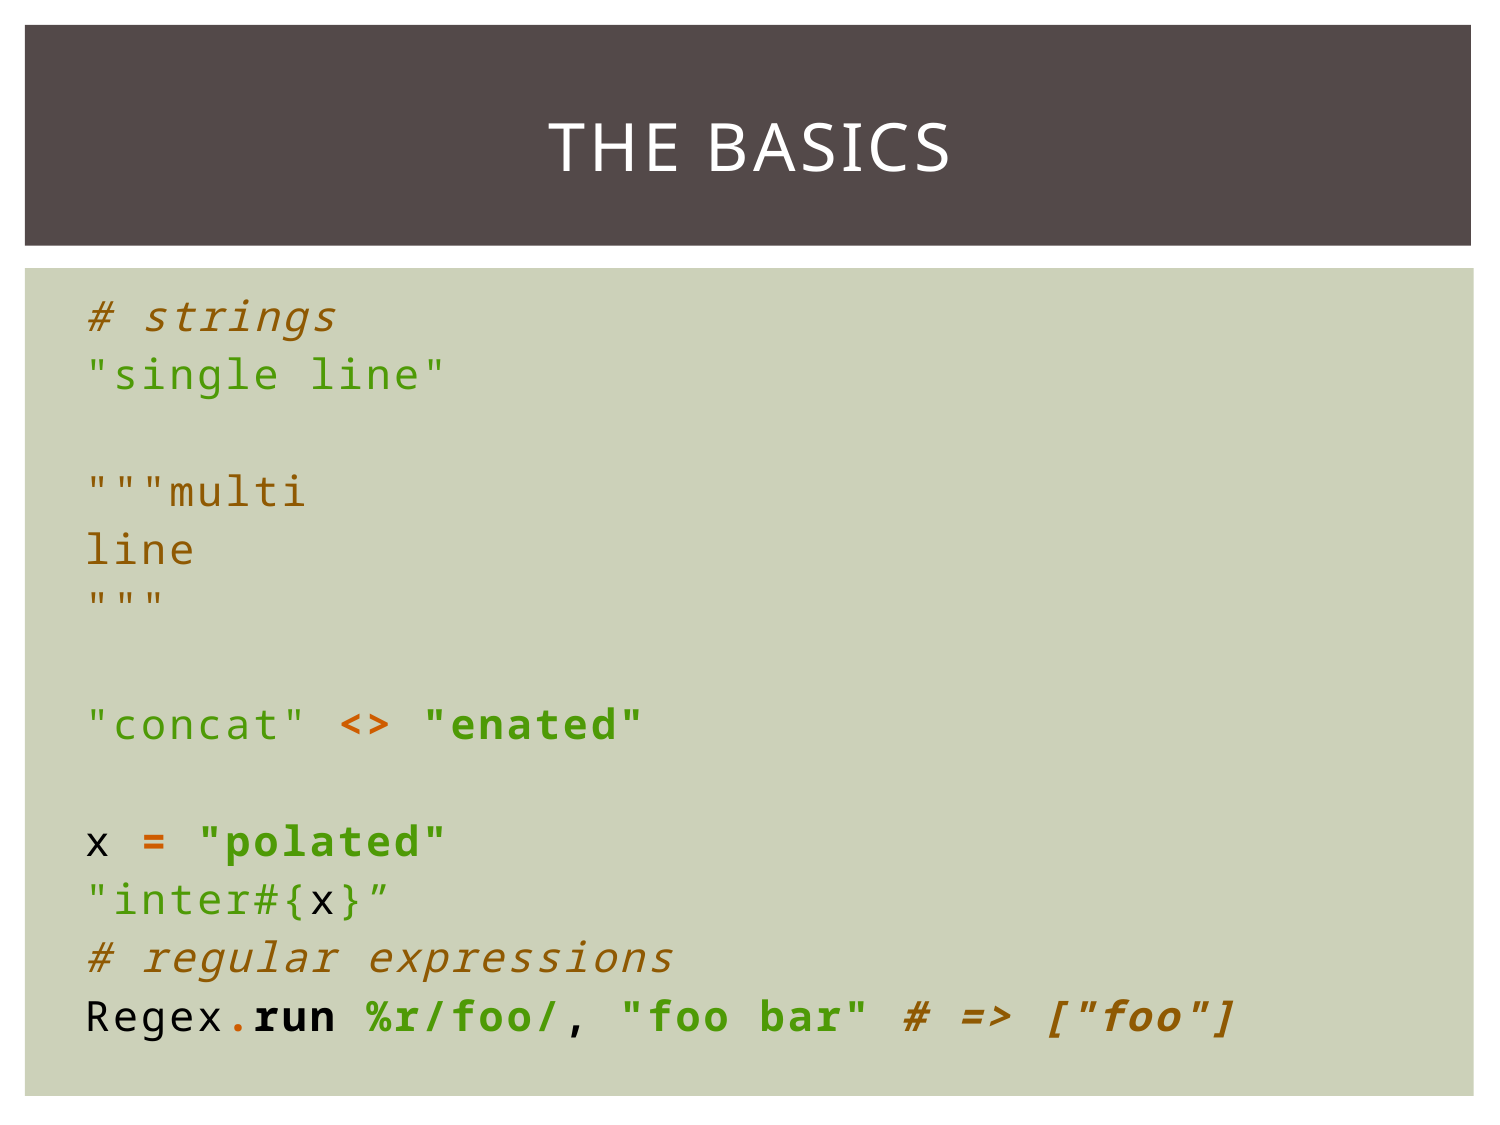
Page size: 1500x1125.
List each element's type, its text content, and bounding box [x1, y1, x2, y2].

title THE BASICS [62, 58, 1438, 232]
list # strings "single line" """multi line """ "concat" <> "enated" x = "polated" "inter#{x}” # regular expressions Regex.run %r/foo/, "foo bar" # => ["foo"] [62, 281, 1442, 1005]
